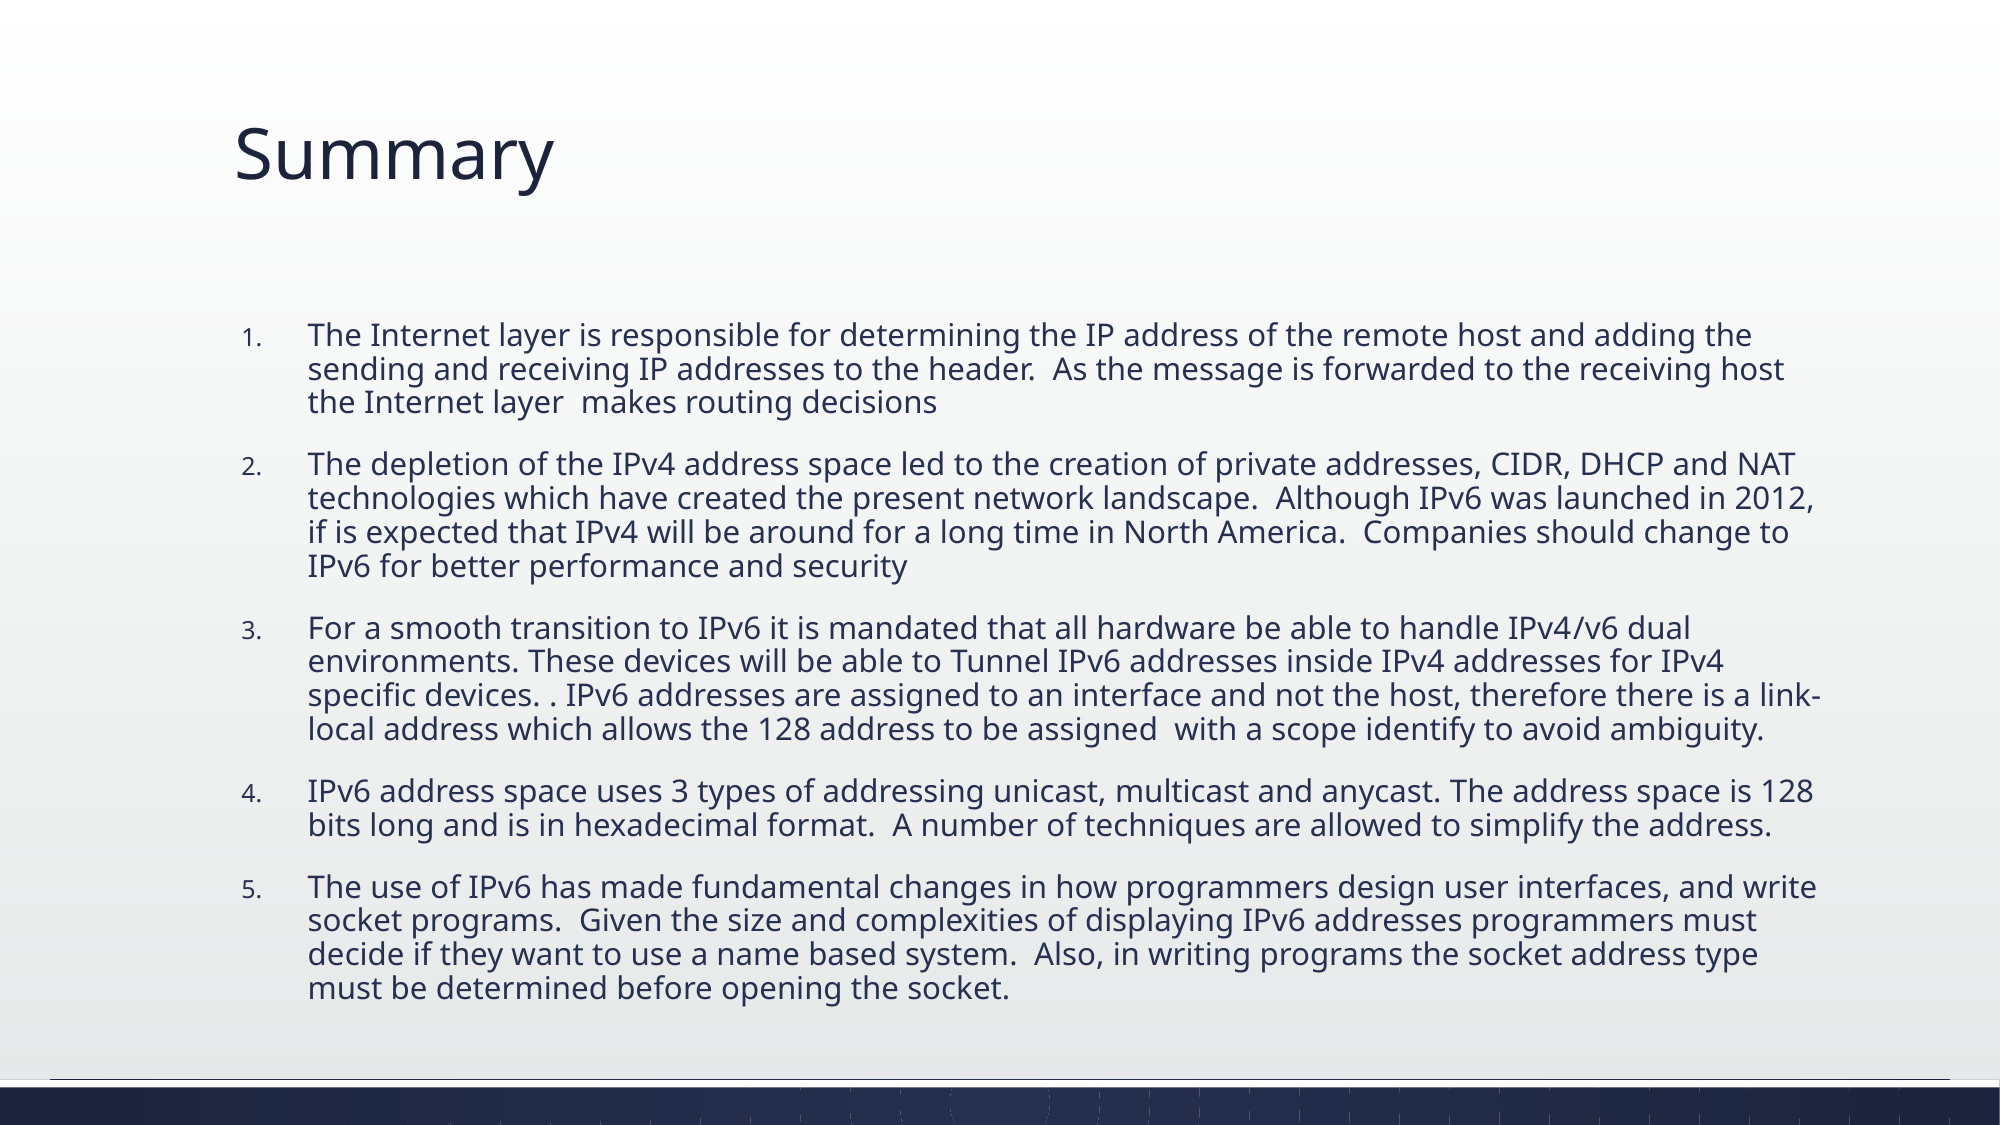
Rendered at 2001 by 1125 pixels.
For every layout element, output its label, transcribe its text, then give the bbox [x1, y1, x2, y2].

list The Internet layer is responsible for determining the IP address of the remote host and adding the sending and receiving IP addresses to the header. As the message is forwarded to the receiving host the Internet layer makes routing decisions The depletion of the IPv4 address space led to the creation of private addresses, CIDR, DHCP and NAT technologies which have created the present network landscape. Although IPv6 was launched in 2012, if is expected that IPv4 will be around for a long time in North America. Companies should change to IPv6 for better performance and security For a smooth transition to IPv6 it is mandated that all hardware be able to handle IPv4/v6 dual environments. These devices will be able to Tunnel IPv6 addresses inside IPv4 addresses for IPv4 specific devices. . IPv6 addresses are assigned to an interface and not the host, therefore there is a link-local address which allows the 128 address to be assigned with a scope identify to avoid ambiguity. IPv6 address space uses 3 types of addressing unicast, multicast and anycast. The address space is 128 bits long and is in hexadecimal format. A number of techniques are allowed to simplify the address. The use of IPv6 has made fundamental changes in how programmers design user interfaces, and write socket programs. Given the size and complexities of displaying IPv6 addresses programmers must decide if they want to use a name based system. Also, in writing programs the socket address type must be determined before opening the socket. [219, 311, 1839, 1062]
title Summary [219, 0, 1780, 203]
